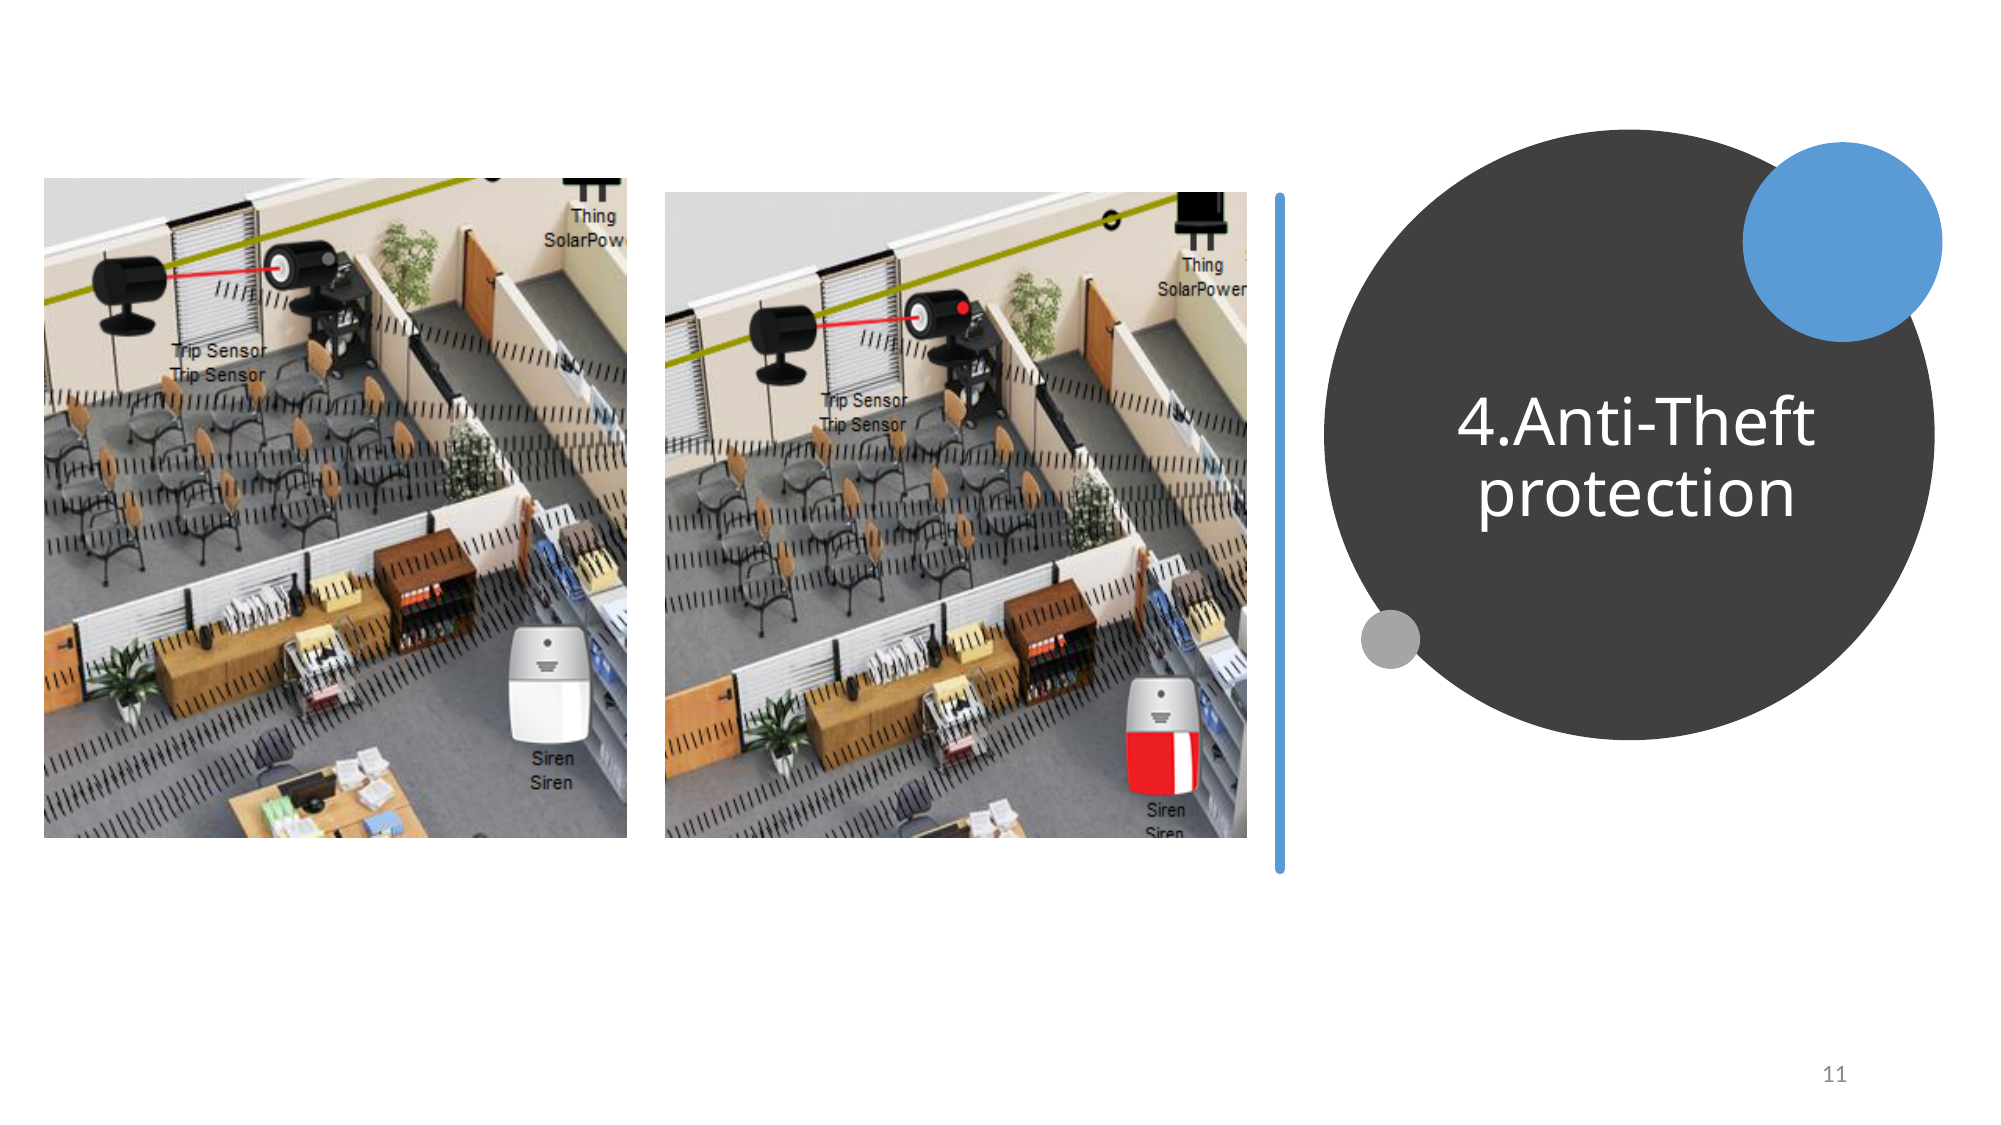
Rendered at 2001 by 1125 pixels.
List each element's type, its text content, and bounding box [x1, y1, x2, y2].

slide_number 11 [1412, 1042, 1863, 1103]
text_box [1360, 608, 1422, 670]
text_box [1741, 141, 1944, 344]
picture [665, 192, 1247, 838]
title 4.Anti-Theft protection [1406, 380, 1868, 539]
picture [44, 178, 627, 838]
text_box [1323, 128, 1936, 742]
